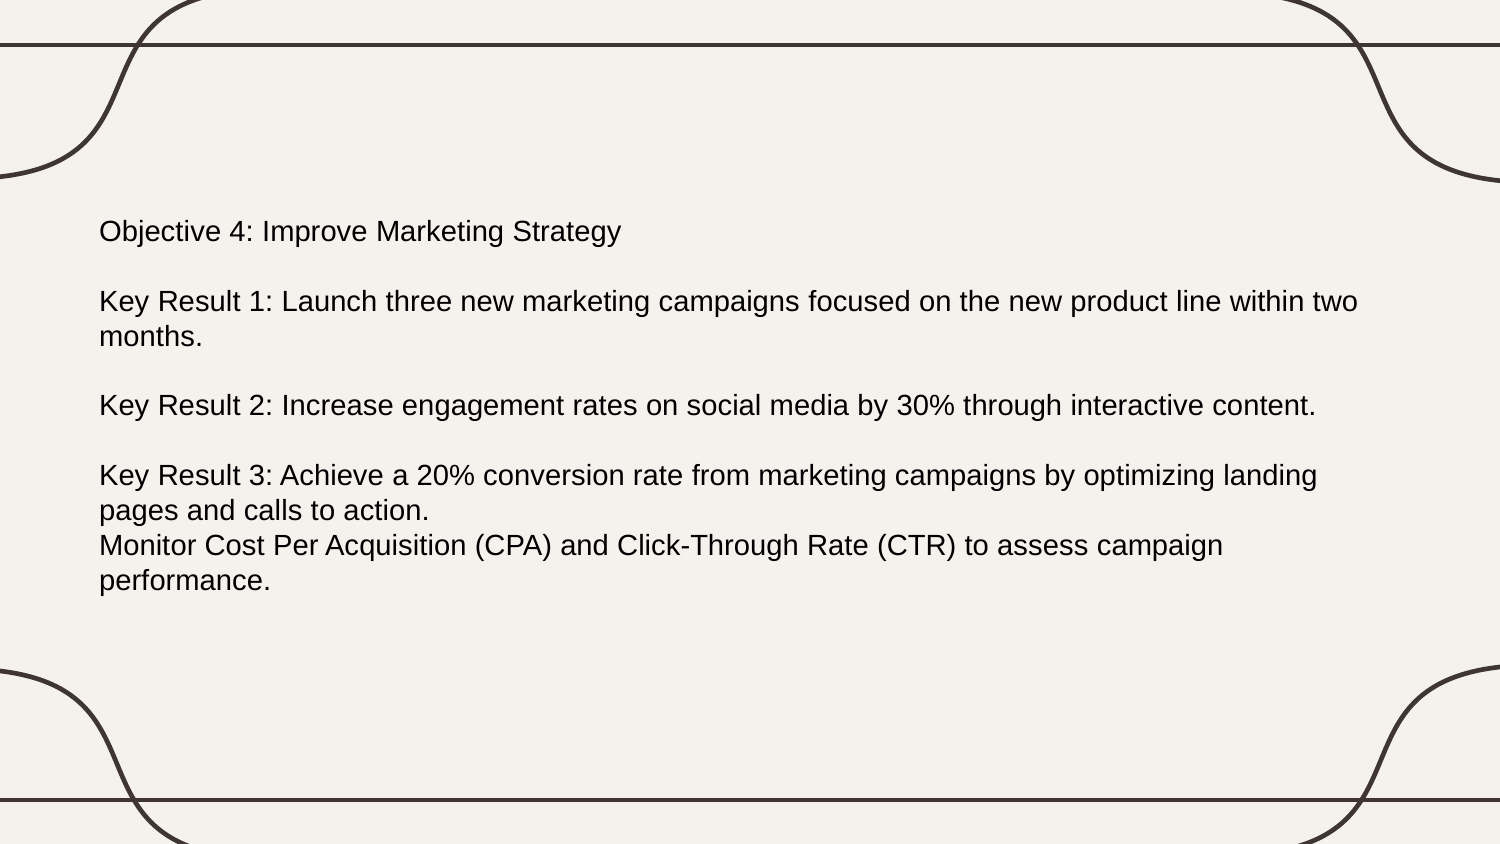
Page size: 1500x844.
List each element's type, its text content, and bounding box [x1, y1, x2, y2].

text_box Objective 4: Improve Marketing Strategy Key Result 1: Launch three new marketing campaigns focused on the new product line within two months. Key Result 2: Increase engagement rates on social media by 30% through interactive content. Key Result 3: Achieve a 20% conversion rate from marketing campaigns by optimizing landing pages and calls to action. Monitor Cost Per Acquisition (CPA) and Click-Through Rate (CTR) to assess campaign performance. [84, 204, 1416, 604]
